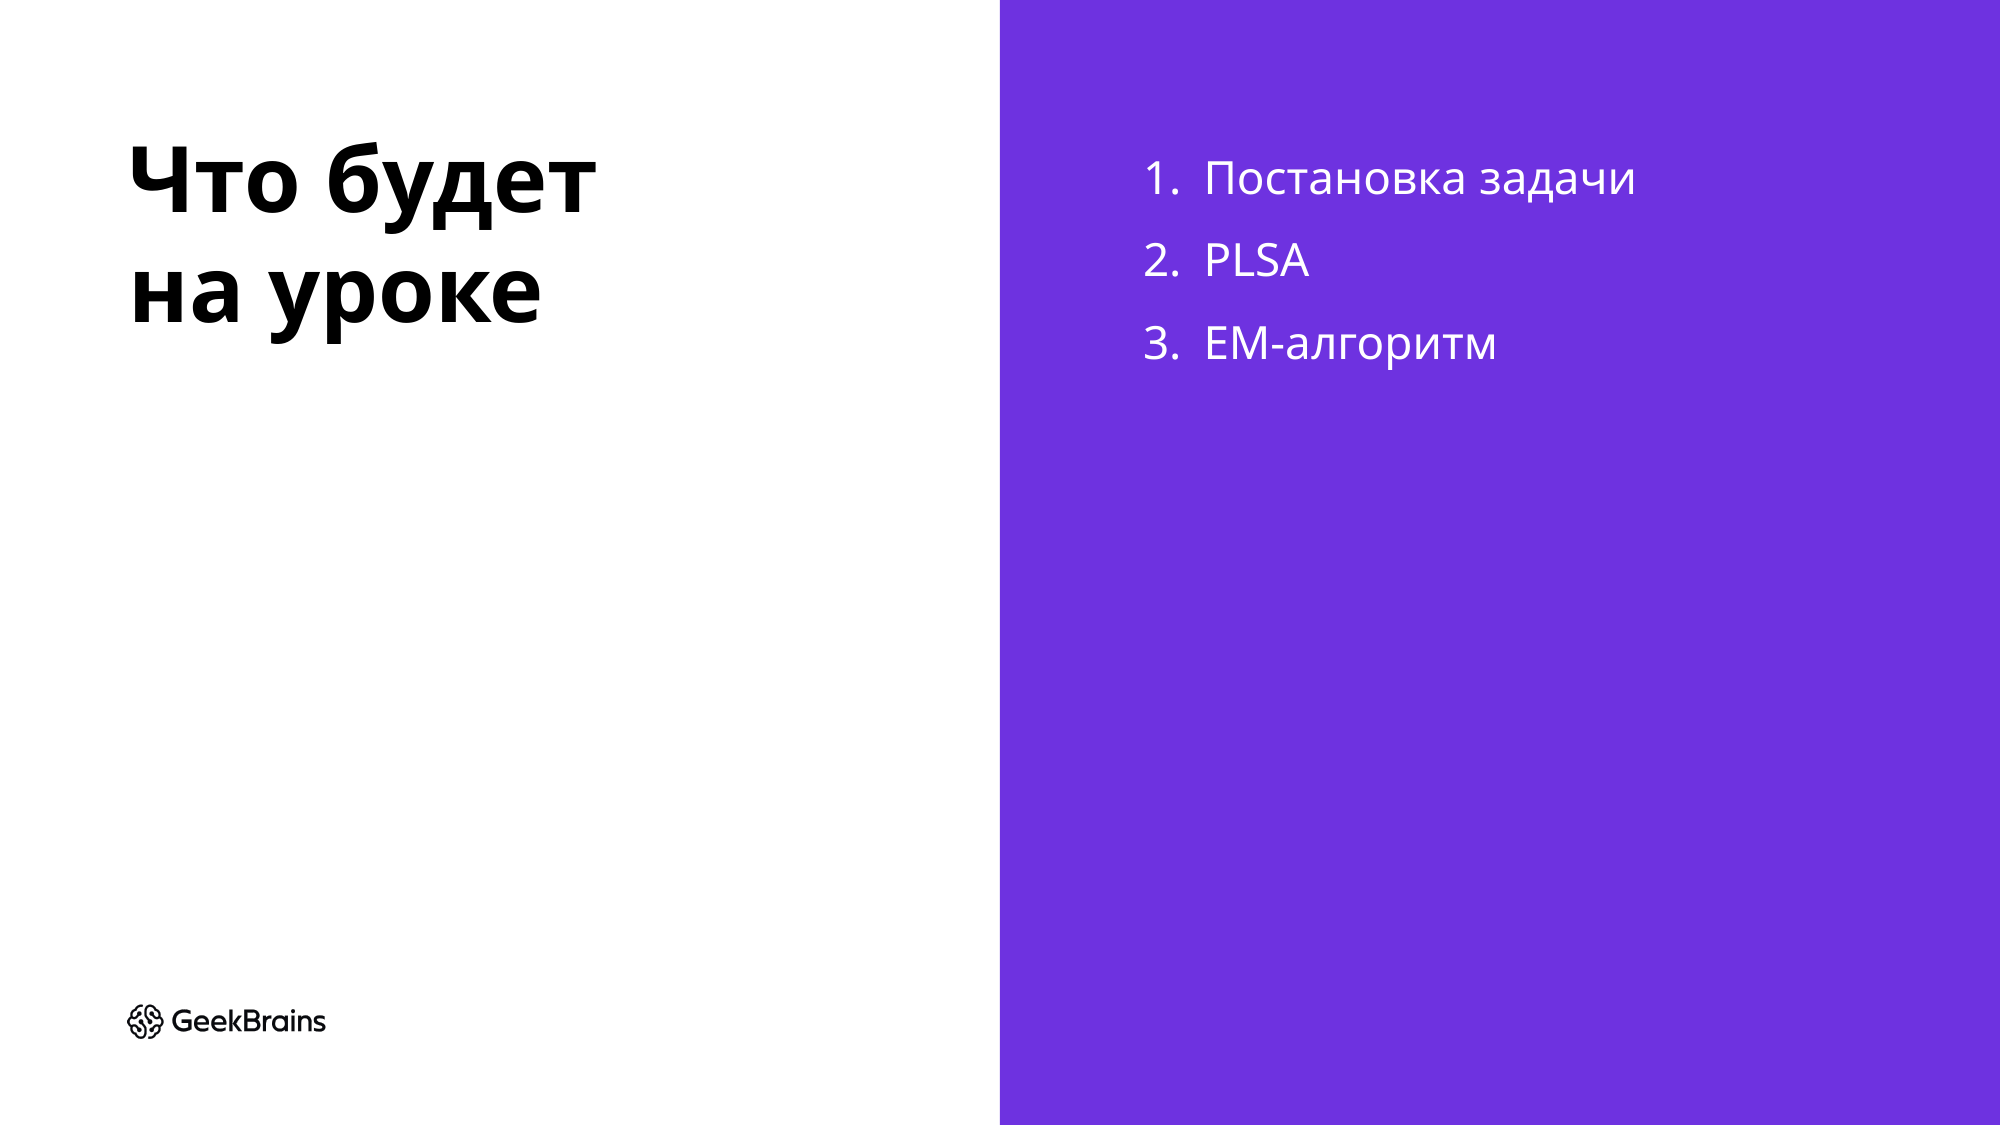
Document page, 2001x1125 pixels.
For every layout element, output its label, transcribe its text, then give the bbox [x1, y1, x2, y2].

text_box Что будет на уроке [113, 113, 882, 1002]
picture [127, 1003, 326, 1040]
text_box Постановка задачи PLSA EM-алгоритм [1113, 113, 1882, 1002]
